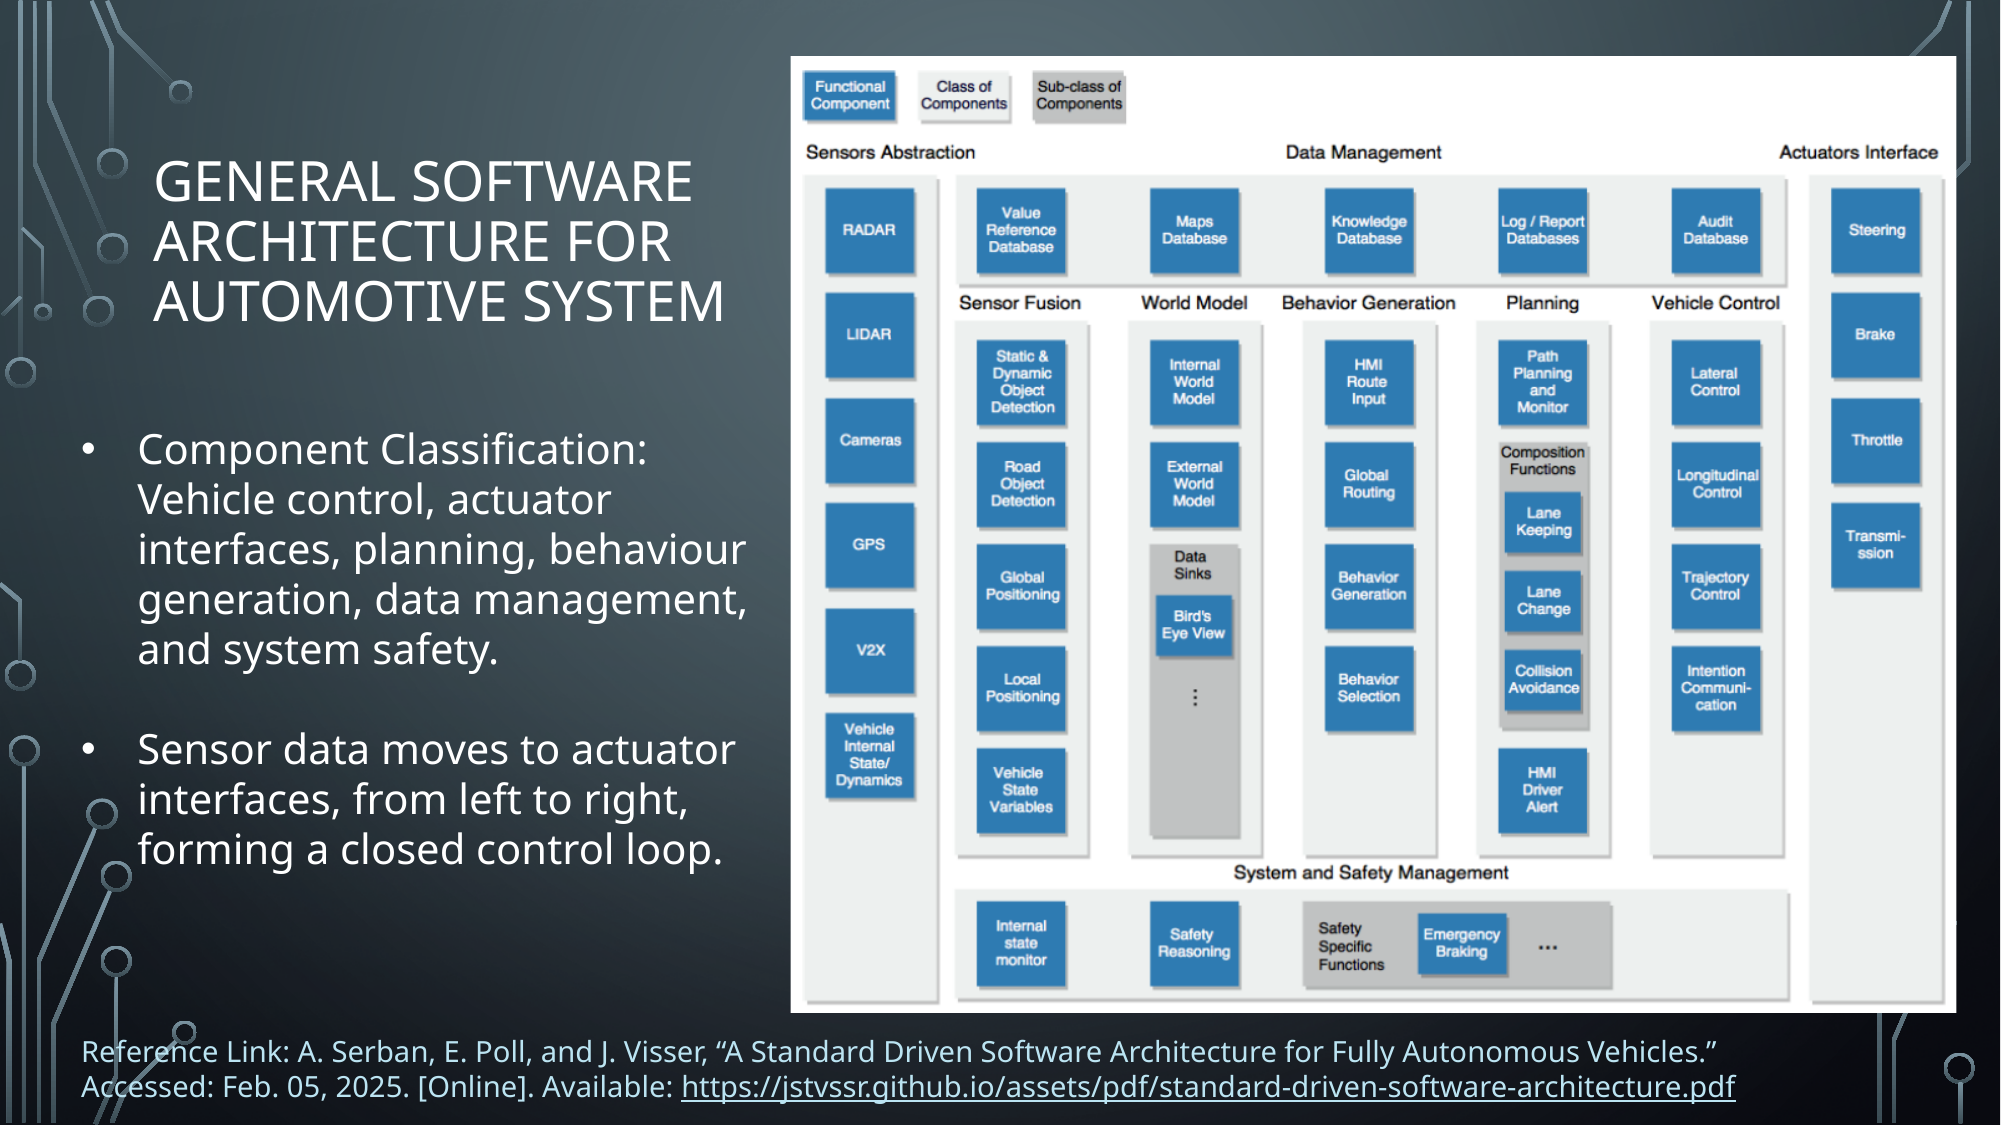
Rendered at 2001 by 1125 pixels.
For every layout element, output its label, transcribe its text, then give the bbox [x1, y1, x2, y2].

text_box Component Classification: Vehicle control, actuator interfaces, planning, behaviour generation, data management, and system safety. Sensor data moves to actuator interfaces, from left to right, forming a closed control loop. [66, 415, 772, 881]
text_box Reference Link: A. Serban, E. Poll, and J. Visser, “A Standard Driven Software Architecture for Fully Autonomous Vehicles.” Accessed: Feb. 05, 2025. [Online]. Available: https://jstvssr.github.io/assets/pdf/standard-driven-software-architecture.pdf [66, 1026, 1866, 1116]
picture [790, 55, 1957, 1013]
text_box GENERAL SOFTWARE ARCHITECTURE FOR AUTOMOTIVE SYSTEM [138, 136, 743, 341]
